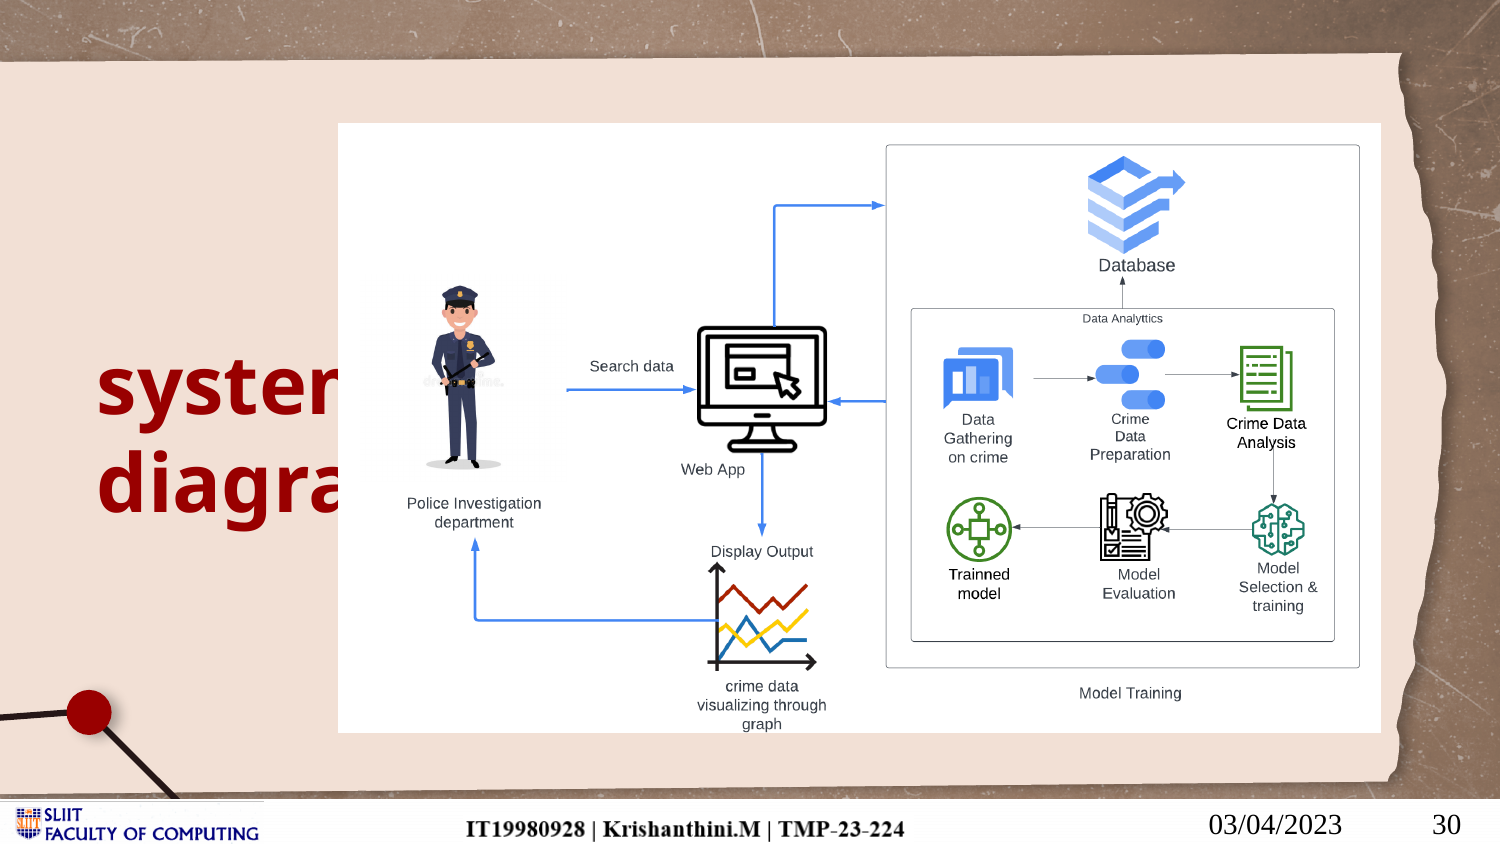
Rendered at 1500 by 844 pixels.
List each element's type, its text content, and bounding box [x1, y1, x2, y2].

picture [0, 0, 1500, 844]
picture [338, 123, 1382, 734]
title system diagram [81, 318, 333, 460]
